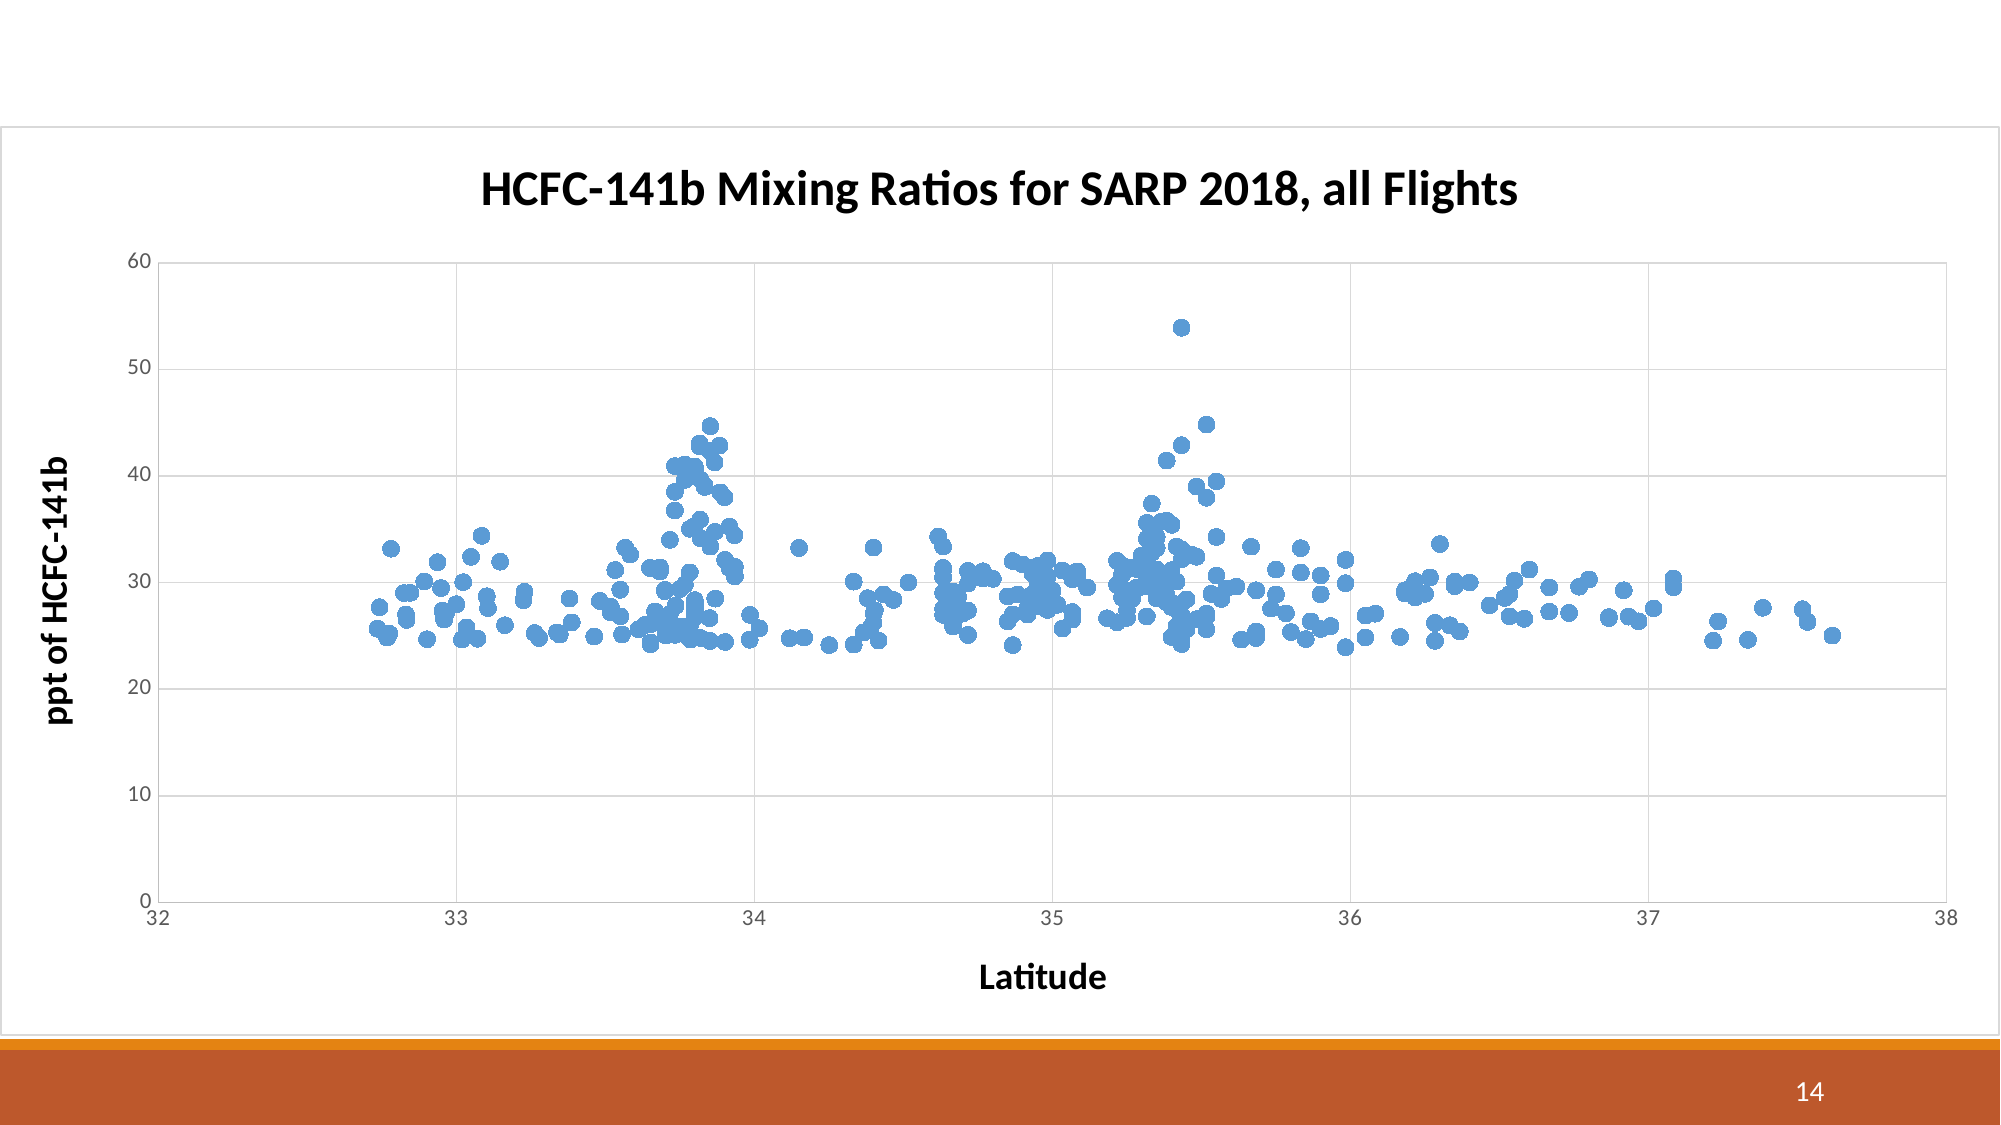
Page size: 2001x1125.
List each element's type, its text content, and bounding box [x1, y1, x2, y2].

slide_number 14 [1624, 1059, 1840, 1120]
chart [0, 125, 2000, 1037]
